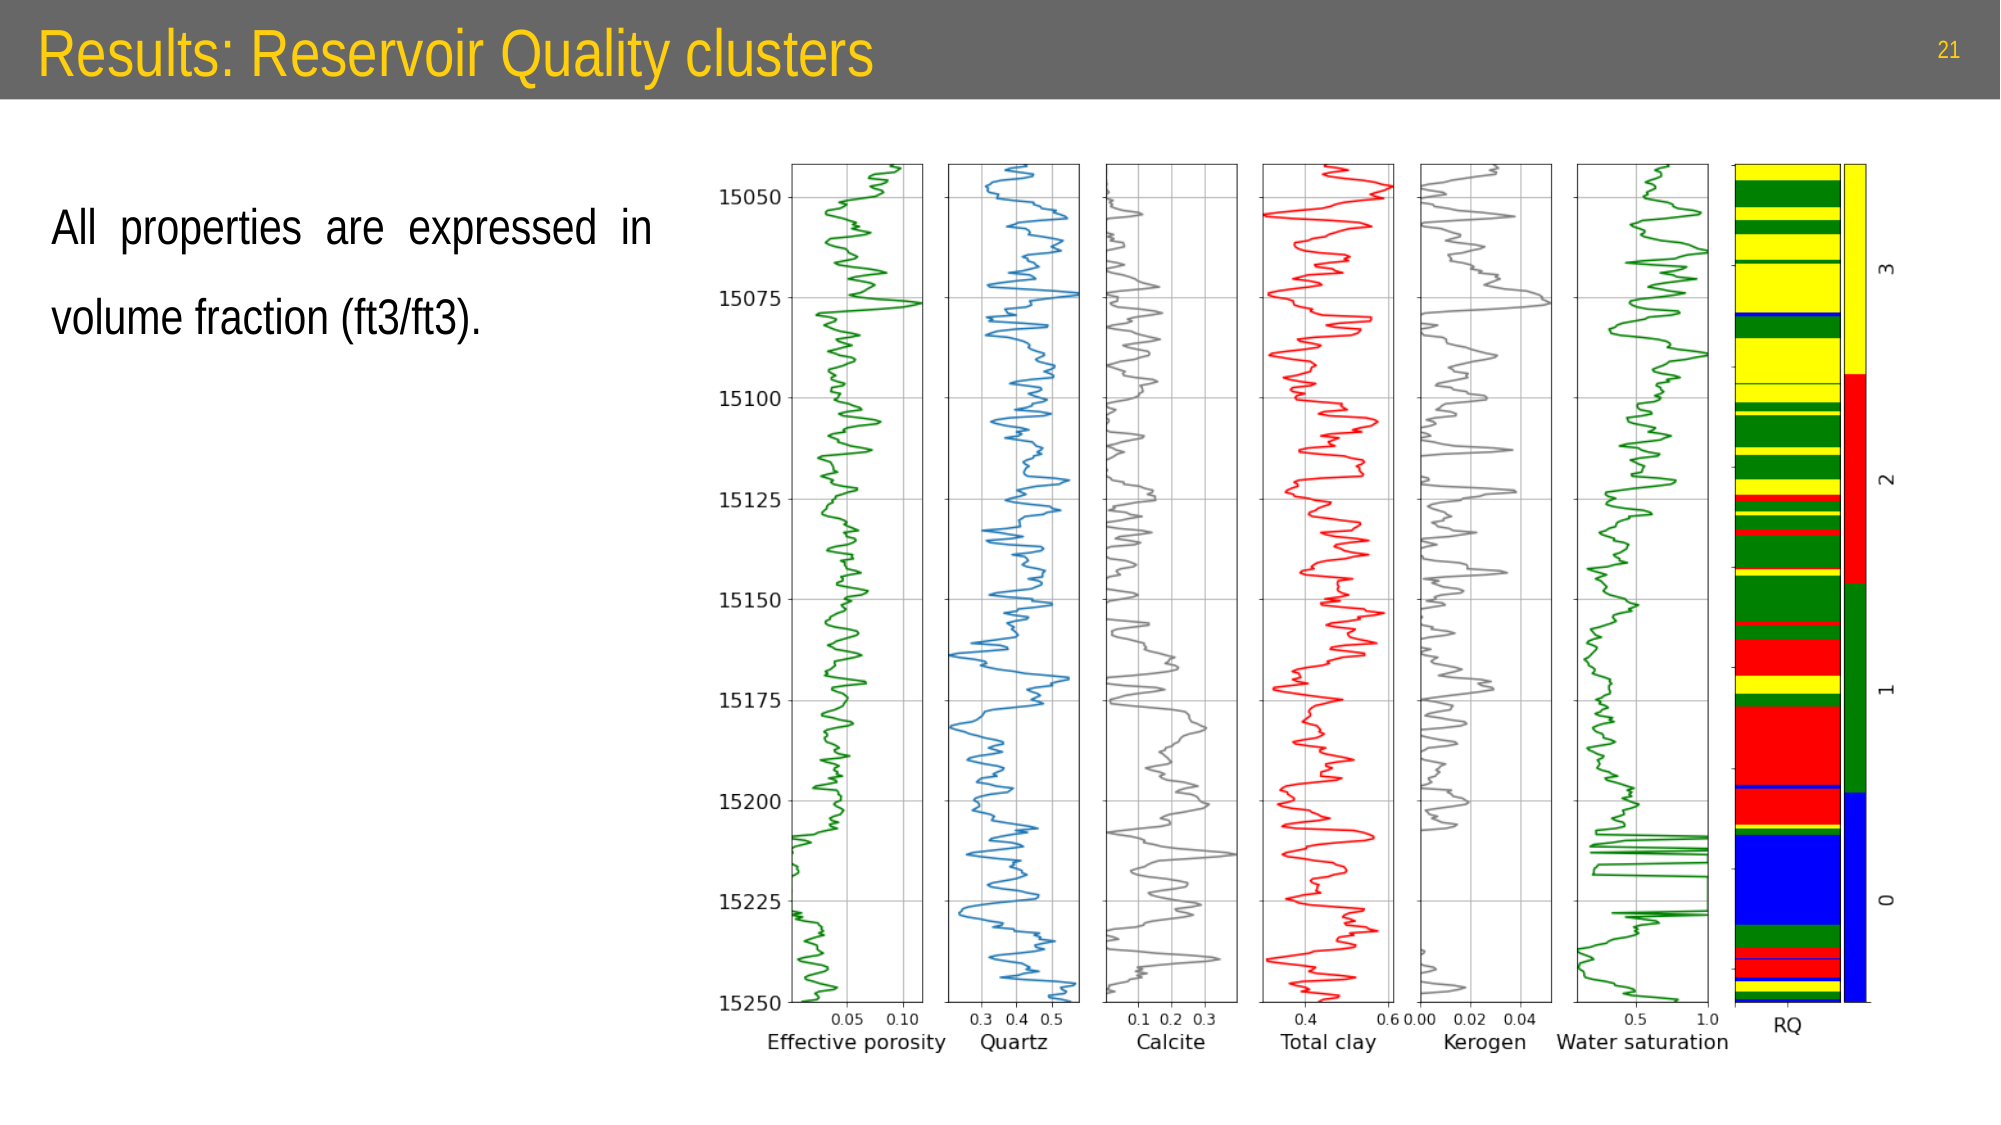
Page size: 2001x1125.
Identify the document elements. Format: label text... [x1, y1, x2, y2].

slide_number 21 [1917, 18, 1981, 79]
title Results: Reservoir Quality clusters [0, 0, 2000, 100]
text_box All properties are expressed in volume fraction (ft3/ft3). [36, 156, 669, 352]
picture [708, 156, 1908, 1061]
